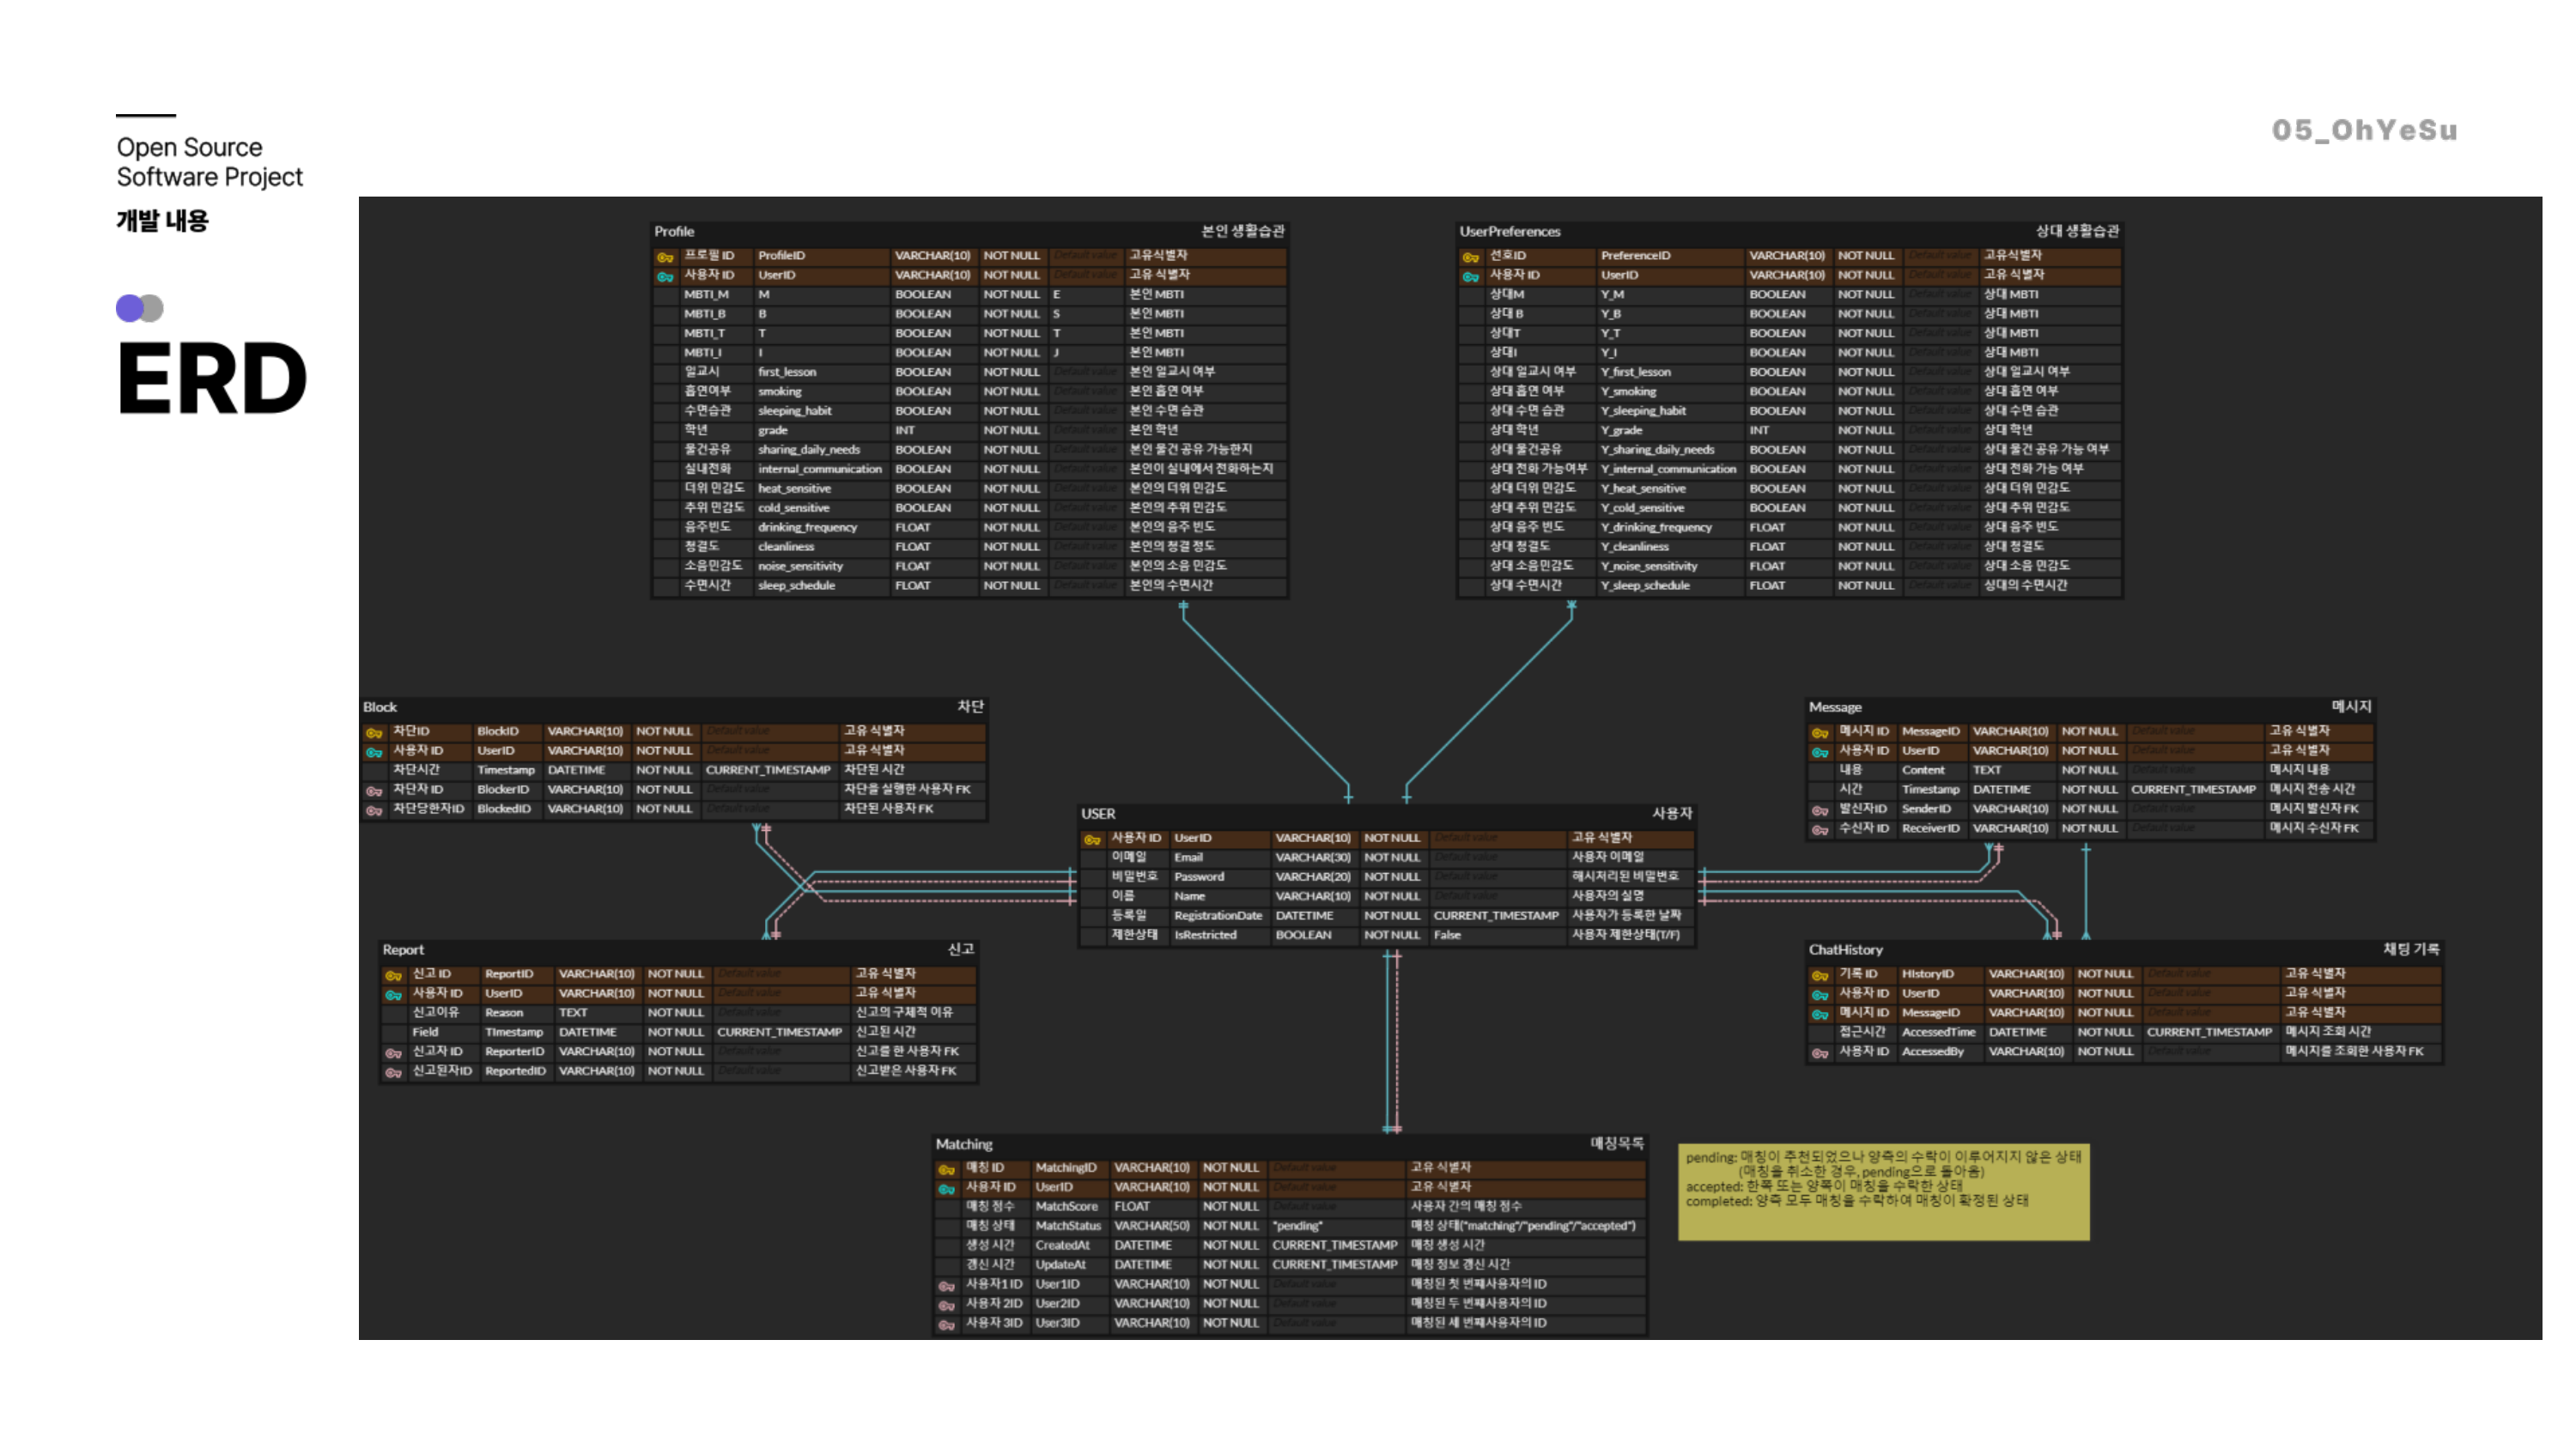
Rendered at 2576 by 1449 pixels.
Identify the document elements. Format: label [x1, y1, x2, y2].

picture [116, 114, 178, 118]
picture [82, 121, 2543, 1340]
picture [2155, 92, 2530, 178]
